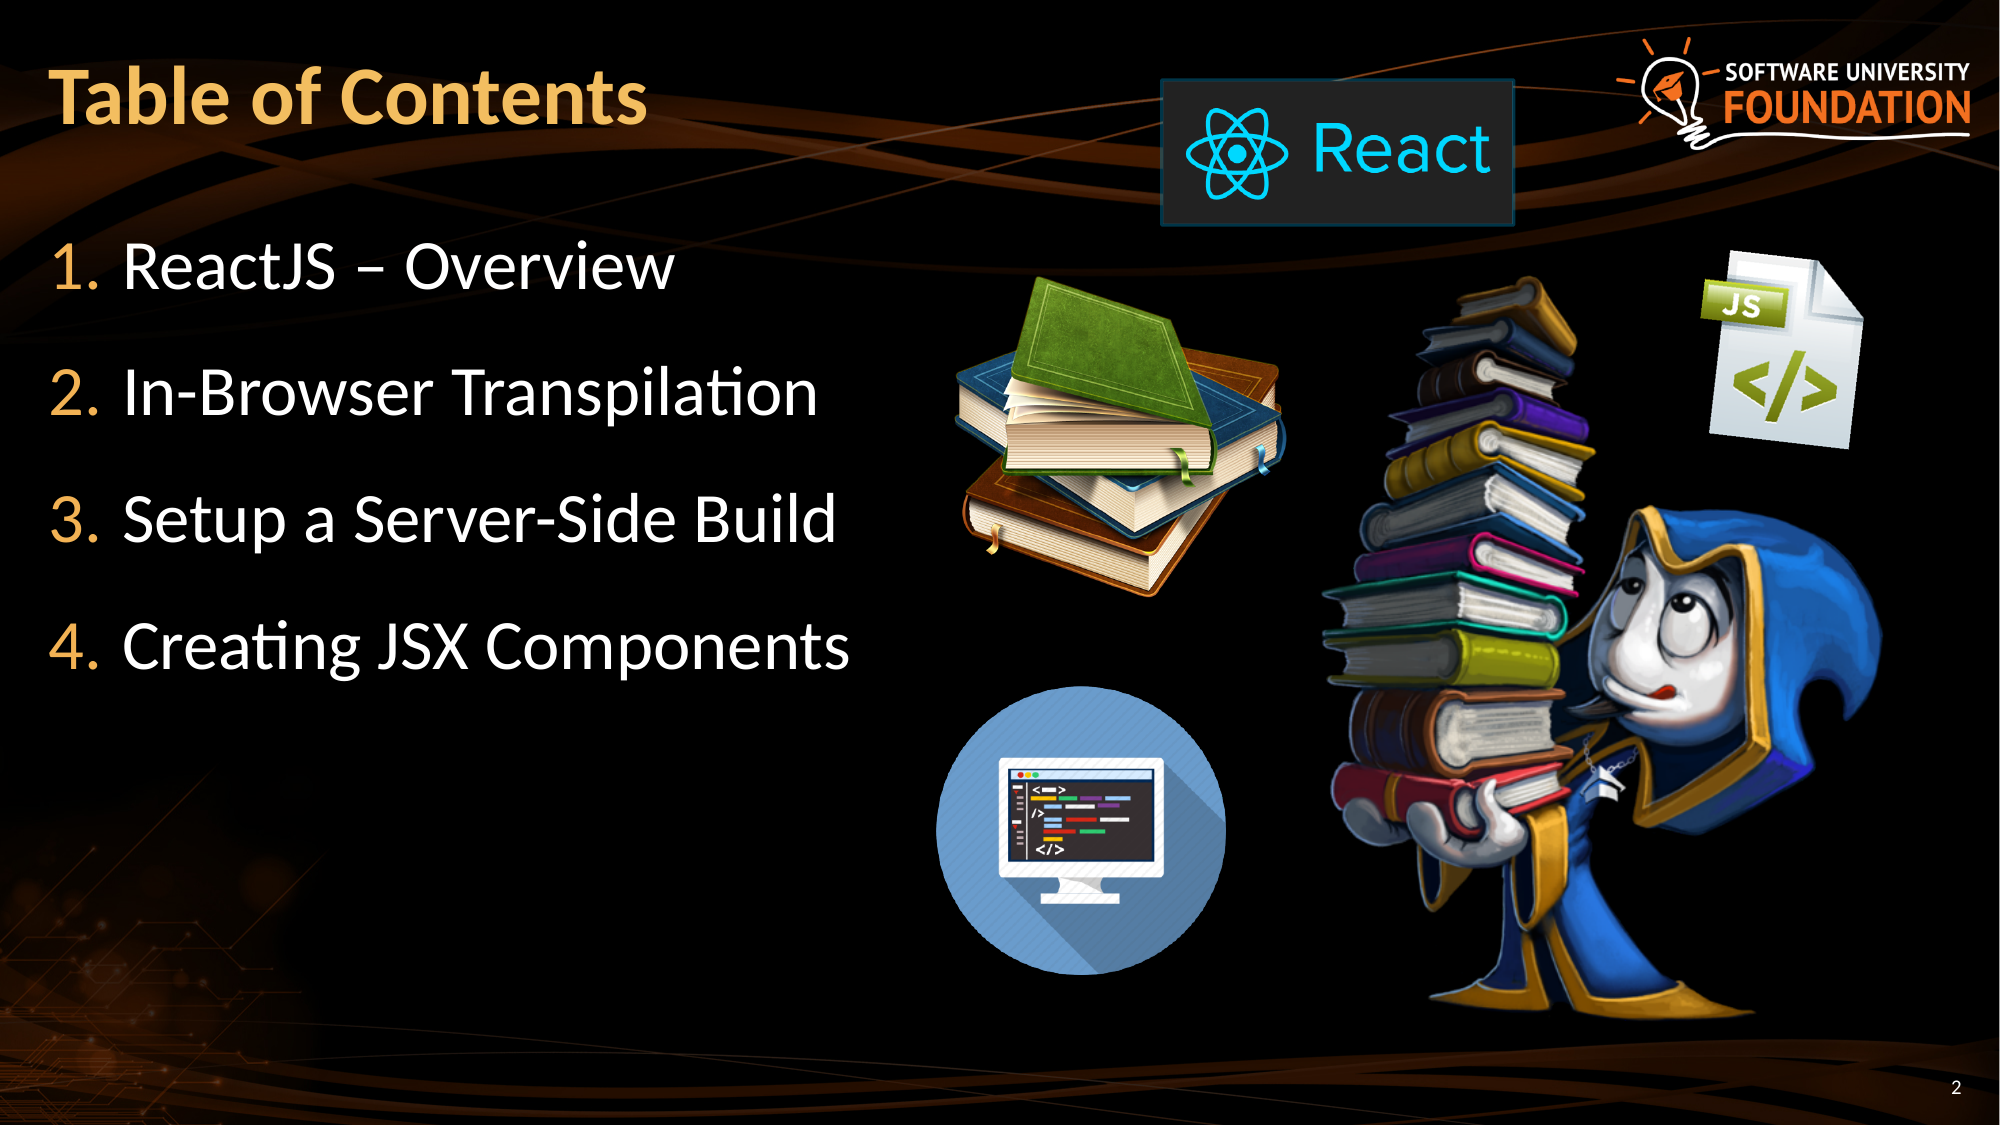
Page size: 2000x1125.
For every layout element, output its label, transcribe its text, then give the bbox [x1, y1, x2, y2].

picture [0, 0, 2000, 1125]
title Table of Contents [30, 6, 1602, 189]
list ReactJS – Overview In-Browser Transpilation Setup a Server-Side Build Creating JSX Components [31, 195, 1968, 1103]
slide_number 2 [1897, 1070, 1968, 1103]
